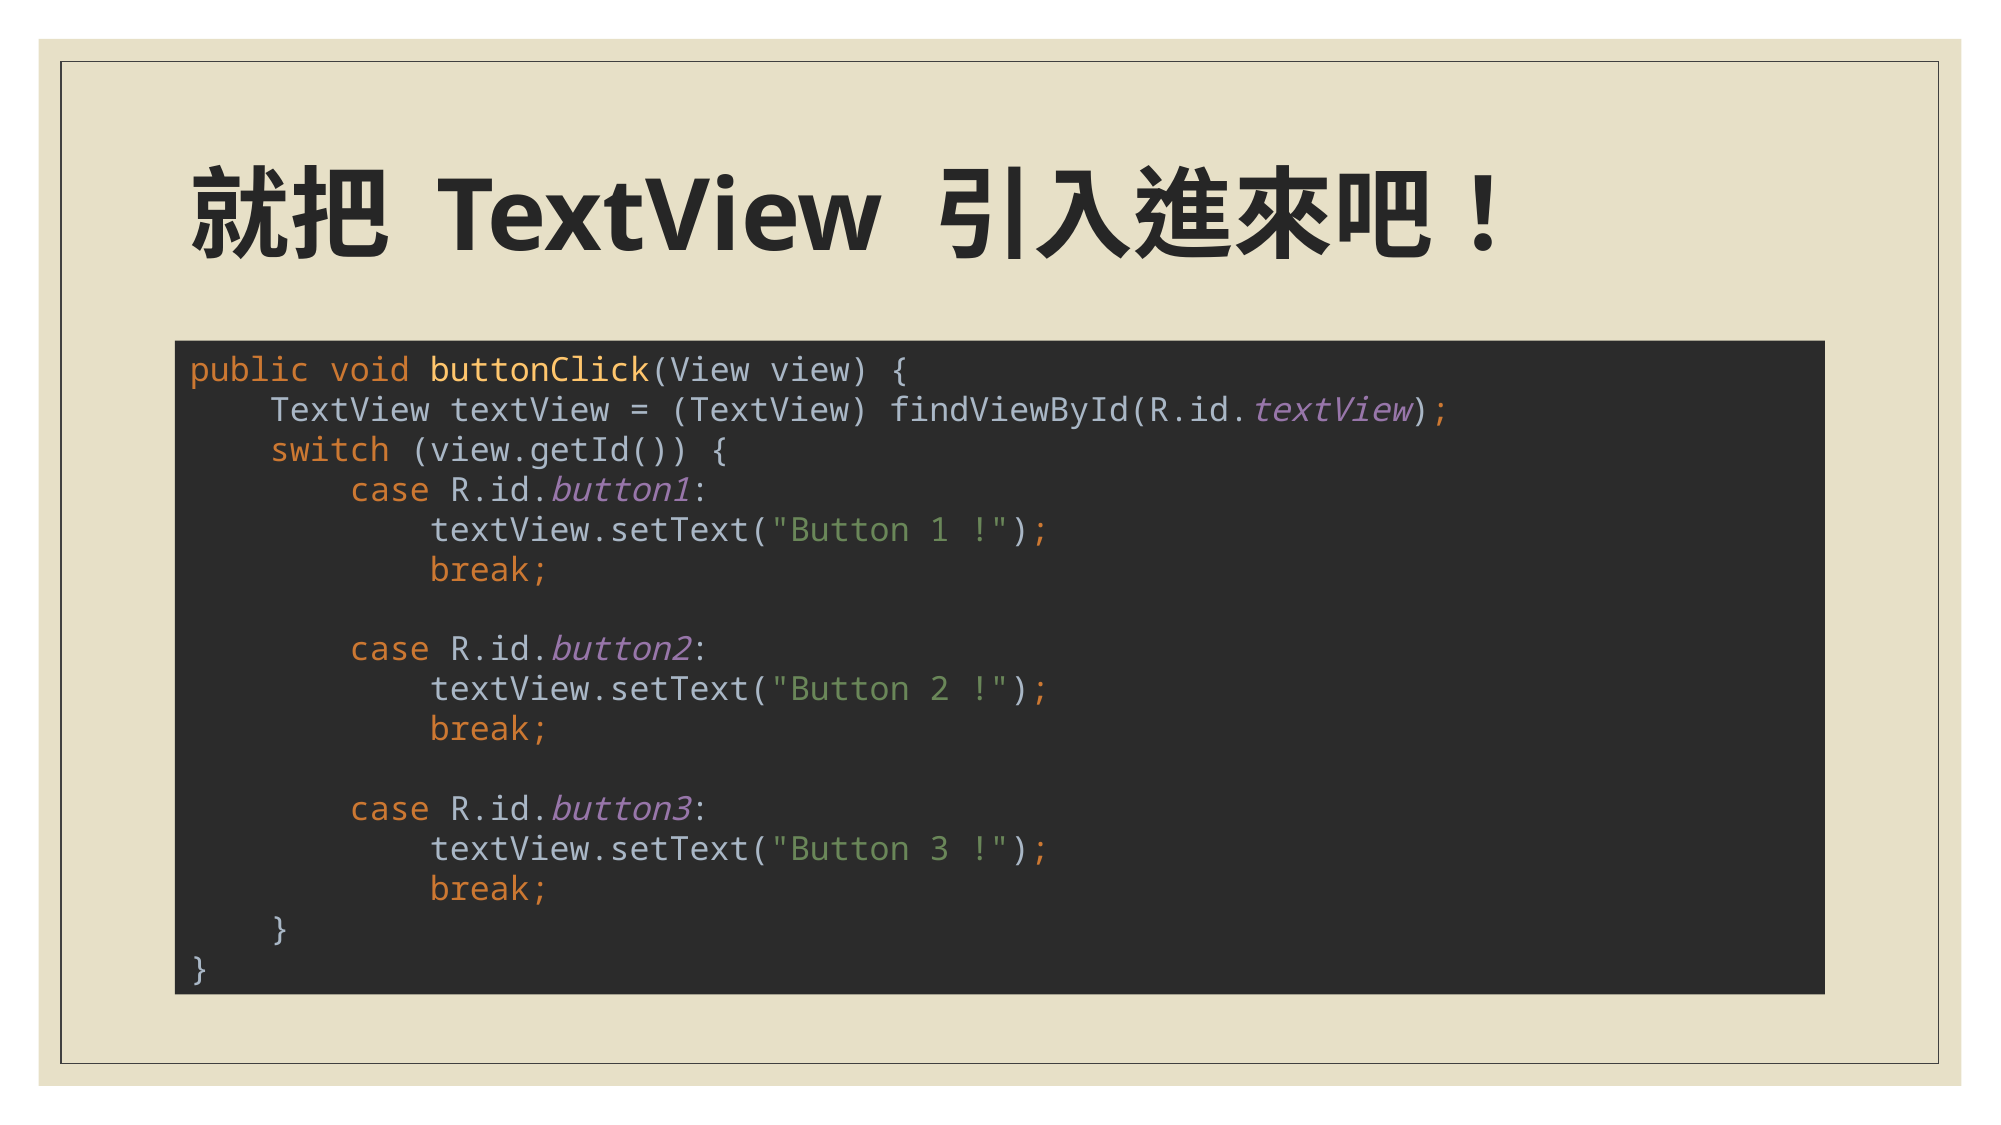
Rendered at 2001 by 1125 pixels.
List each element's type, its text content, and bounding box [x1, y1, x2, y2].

title 就把 TextView 引入進來吧！ [174, 105, 1825, 331]
list public void buttonClick(View view) { TextView textView = (TextView) findViewById(R.id.textView); switch (view.getId()) { case R.id.button1: textView.setText("Button 1 !"); break; case R.id.button2: textView.setText("Button 2 !"); break; case R.id.button3: textView.setText("Button 3 !"); break; } } [174, 340, 1825, 995]
